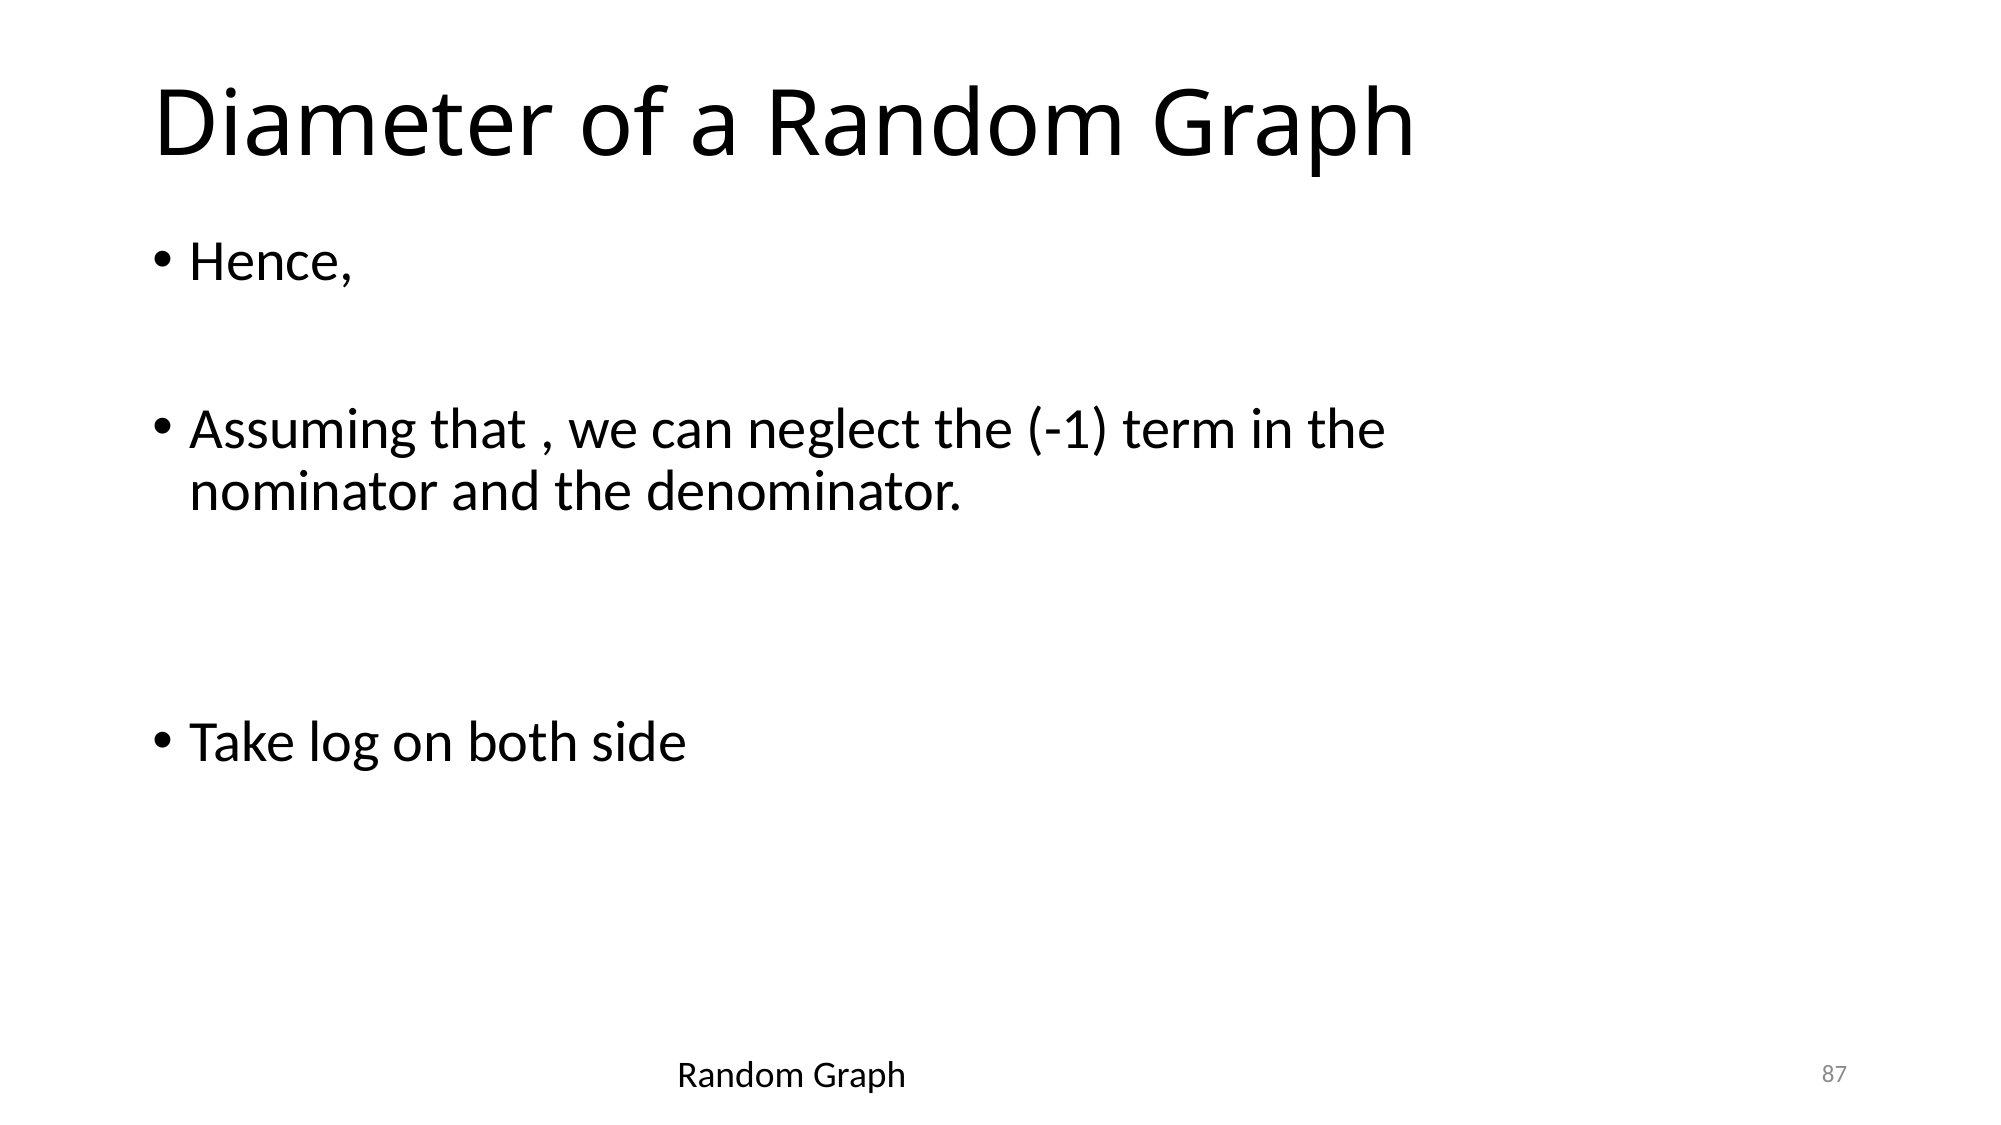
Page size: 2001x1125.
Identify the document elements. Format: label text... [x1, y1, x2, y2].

slide_number 87 [1412, 1042, 1863, 1103]
title Diameter of a Random Graph [137, 59, 1455, 191]
footer Random Graph [662, 1042, 1338, 1103]
